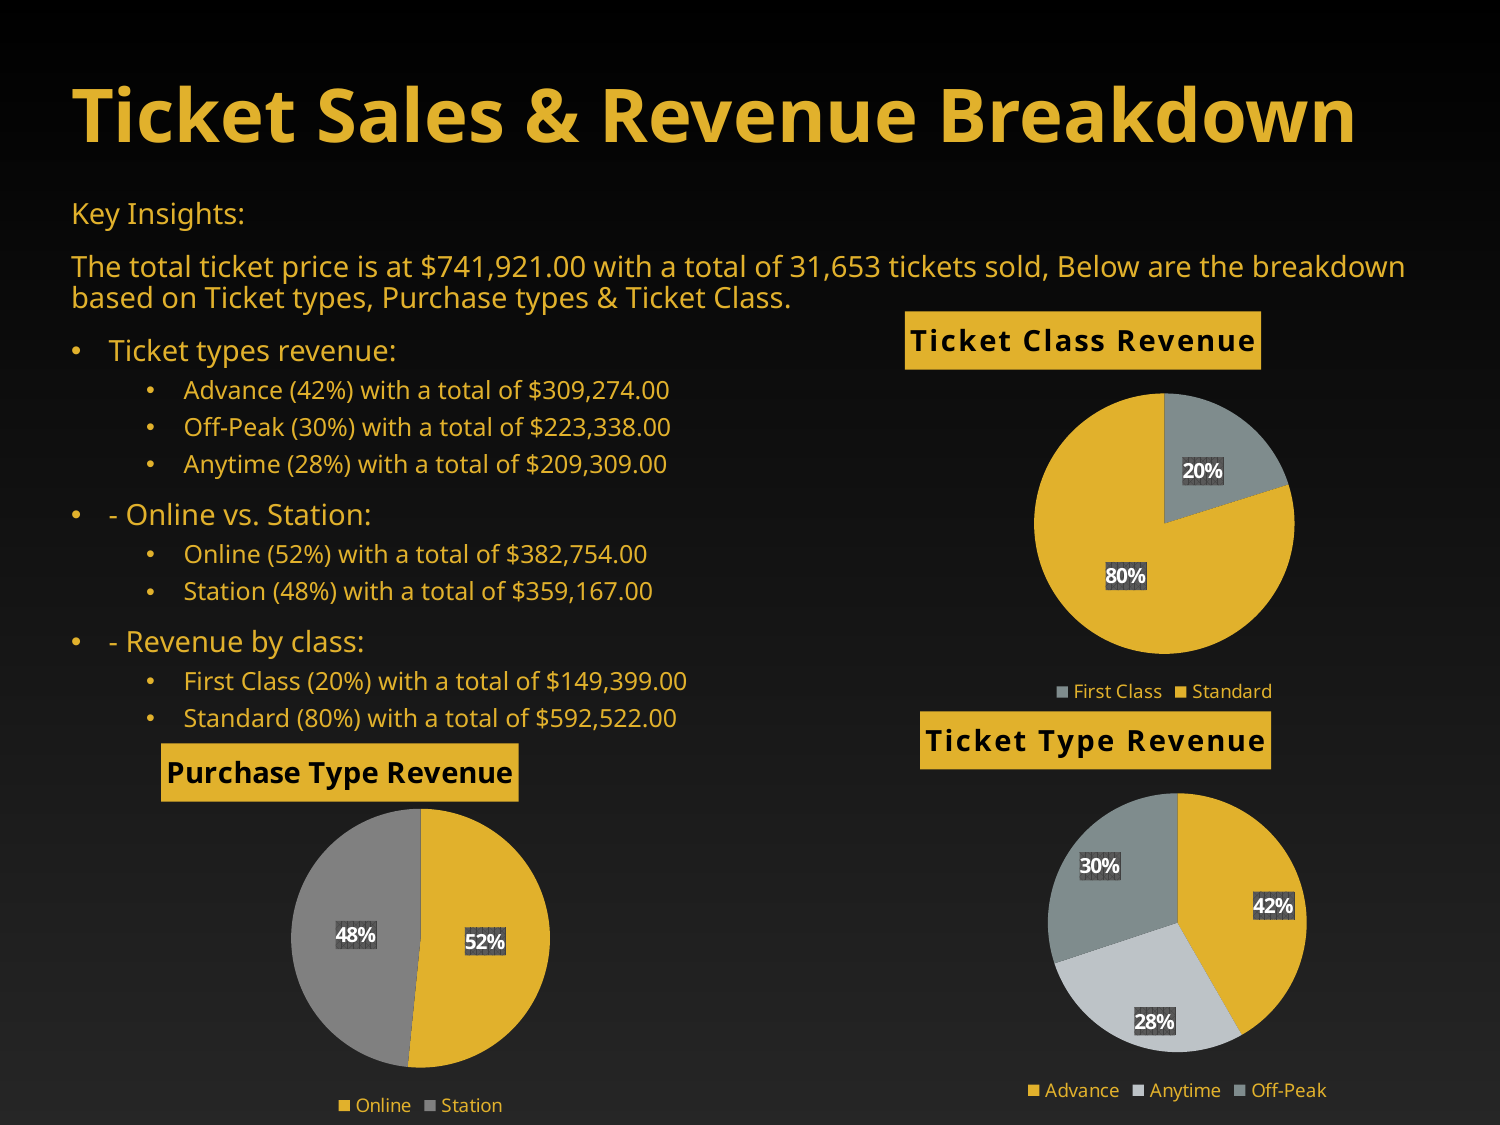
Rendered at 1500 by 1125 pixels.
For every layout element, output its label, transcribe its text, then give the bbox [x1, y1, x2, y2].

chart [159, 726, 682, 1125]
chart [903, 310, 1437, 1111]
list Key Insights: The total ticket price is at $741,921.00 with a total of 31,653 tickets sold, Below are the breakdown based on Ticket types, Purchase types & Ticket Class. Ticket types revenue: Advance (42%) with a total of $309,274.00 Off-Peak (30%) with a total of $223,338.00 Anytime (28%) with a total of $209,309.00 - Online vs. Station: Online (52%) with a total of $382,754.00 Station (48%) with a total of $359,167.00 - Revenue by class: First Class (20%) with a total of $149,399.00 Standard (80%) with a total of $592,522.00 [55, 191, 1448, 1125]
title Ticket Sales & Revenue Breakdown [55, 45, 1448, 191]
